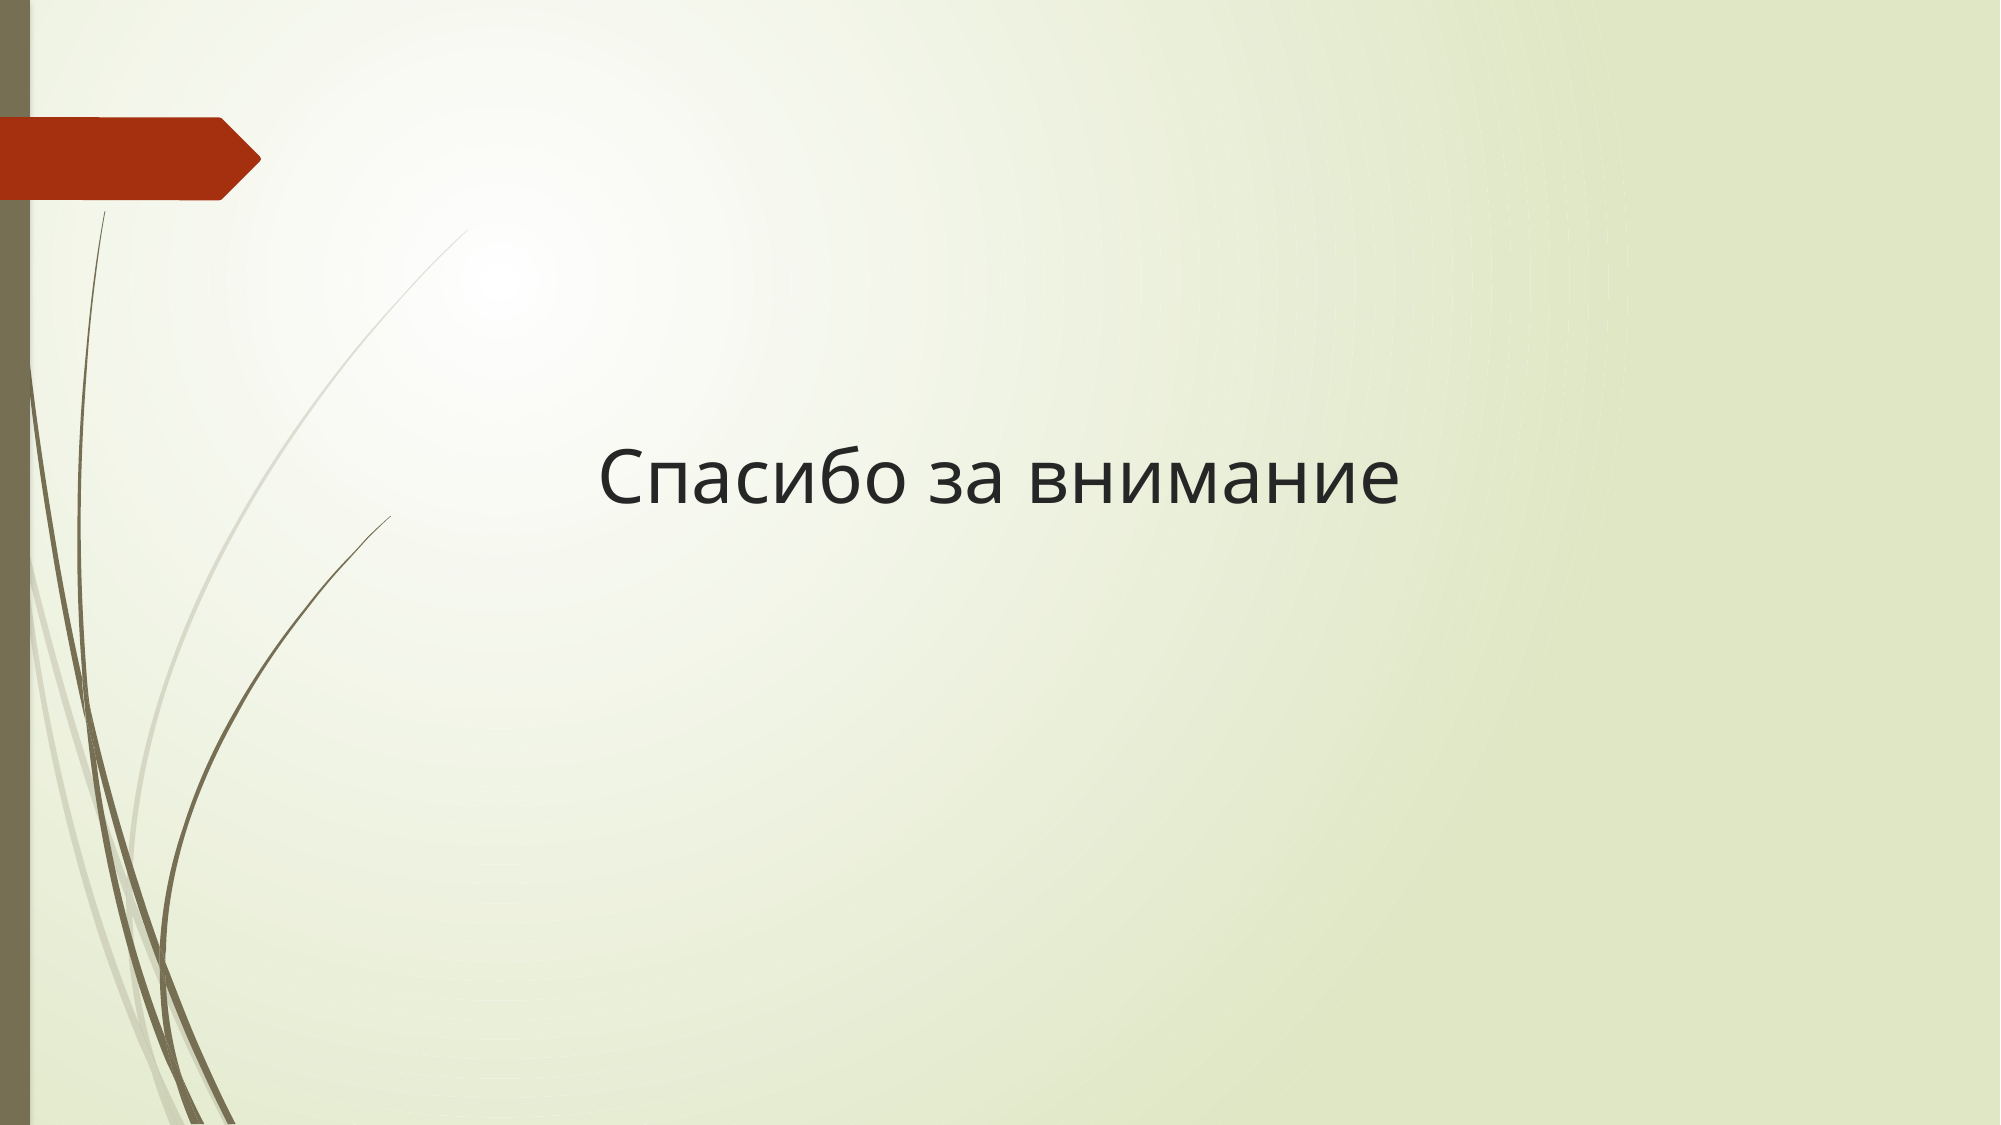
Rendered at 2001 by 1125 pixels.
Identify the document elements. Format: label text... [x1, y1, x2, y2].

title Спасибо за внимание [137, 421, 1863, 639]
